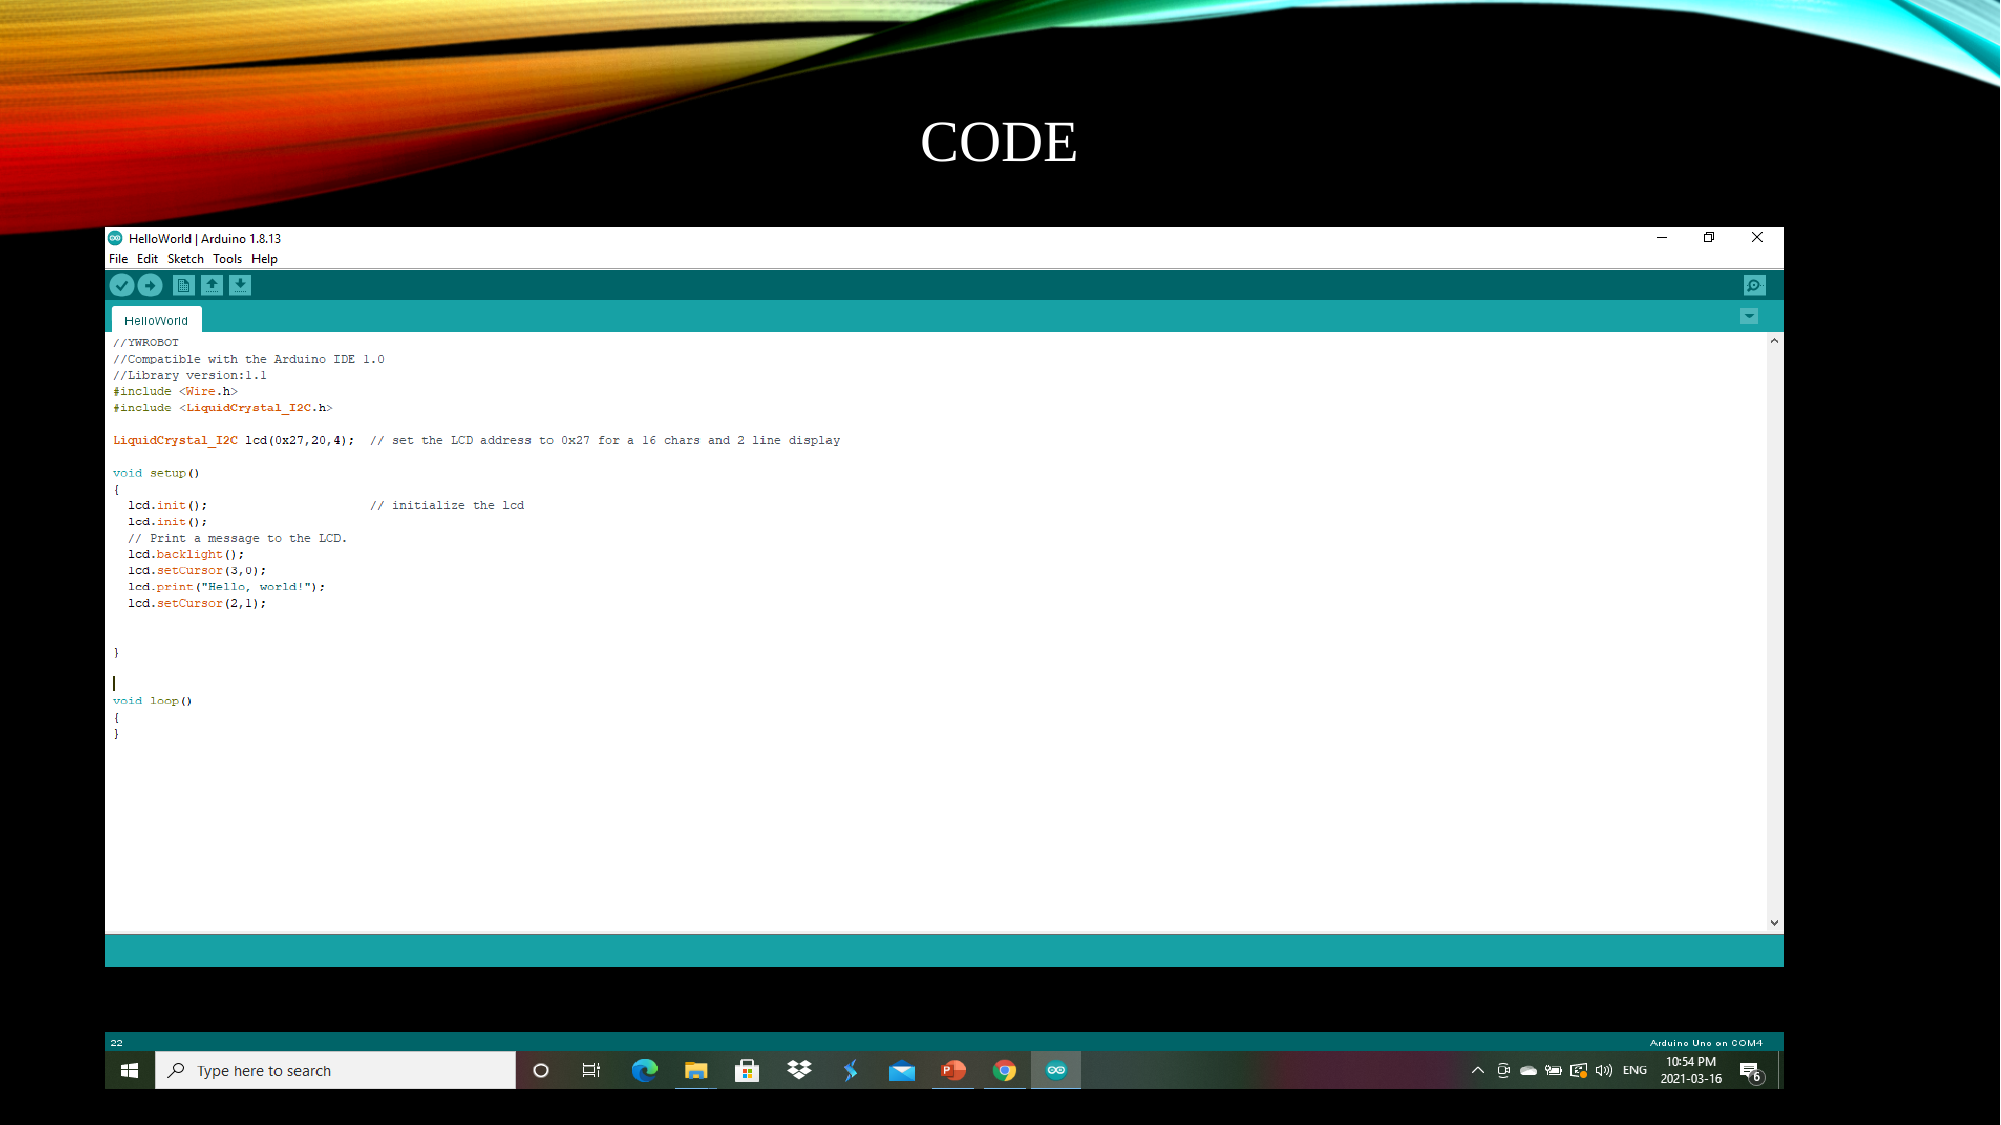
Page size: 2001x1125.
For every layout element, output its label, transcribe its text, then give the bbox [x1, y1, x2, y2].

picture [0, 0, 2000, 237]
title CODE [293, 36, 1707, 227]
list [105, 227, 1784, 1089]
